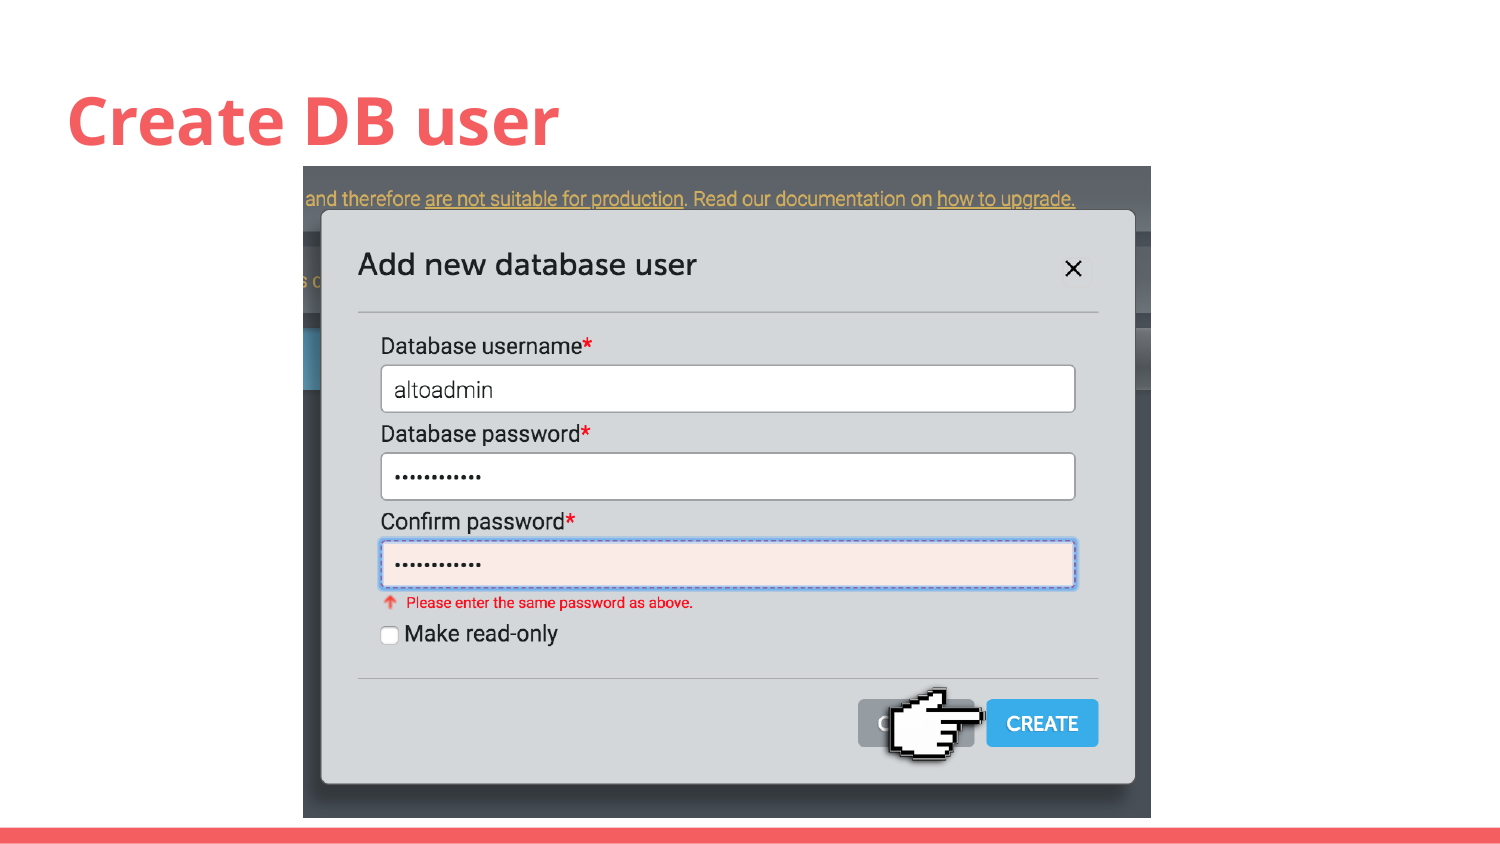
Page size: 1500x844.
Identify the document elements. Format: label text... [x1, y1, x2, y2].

title Create DB user [51, 64, 1449, 167]
picture [302, 166, 1151, 819]
